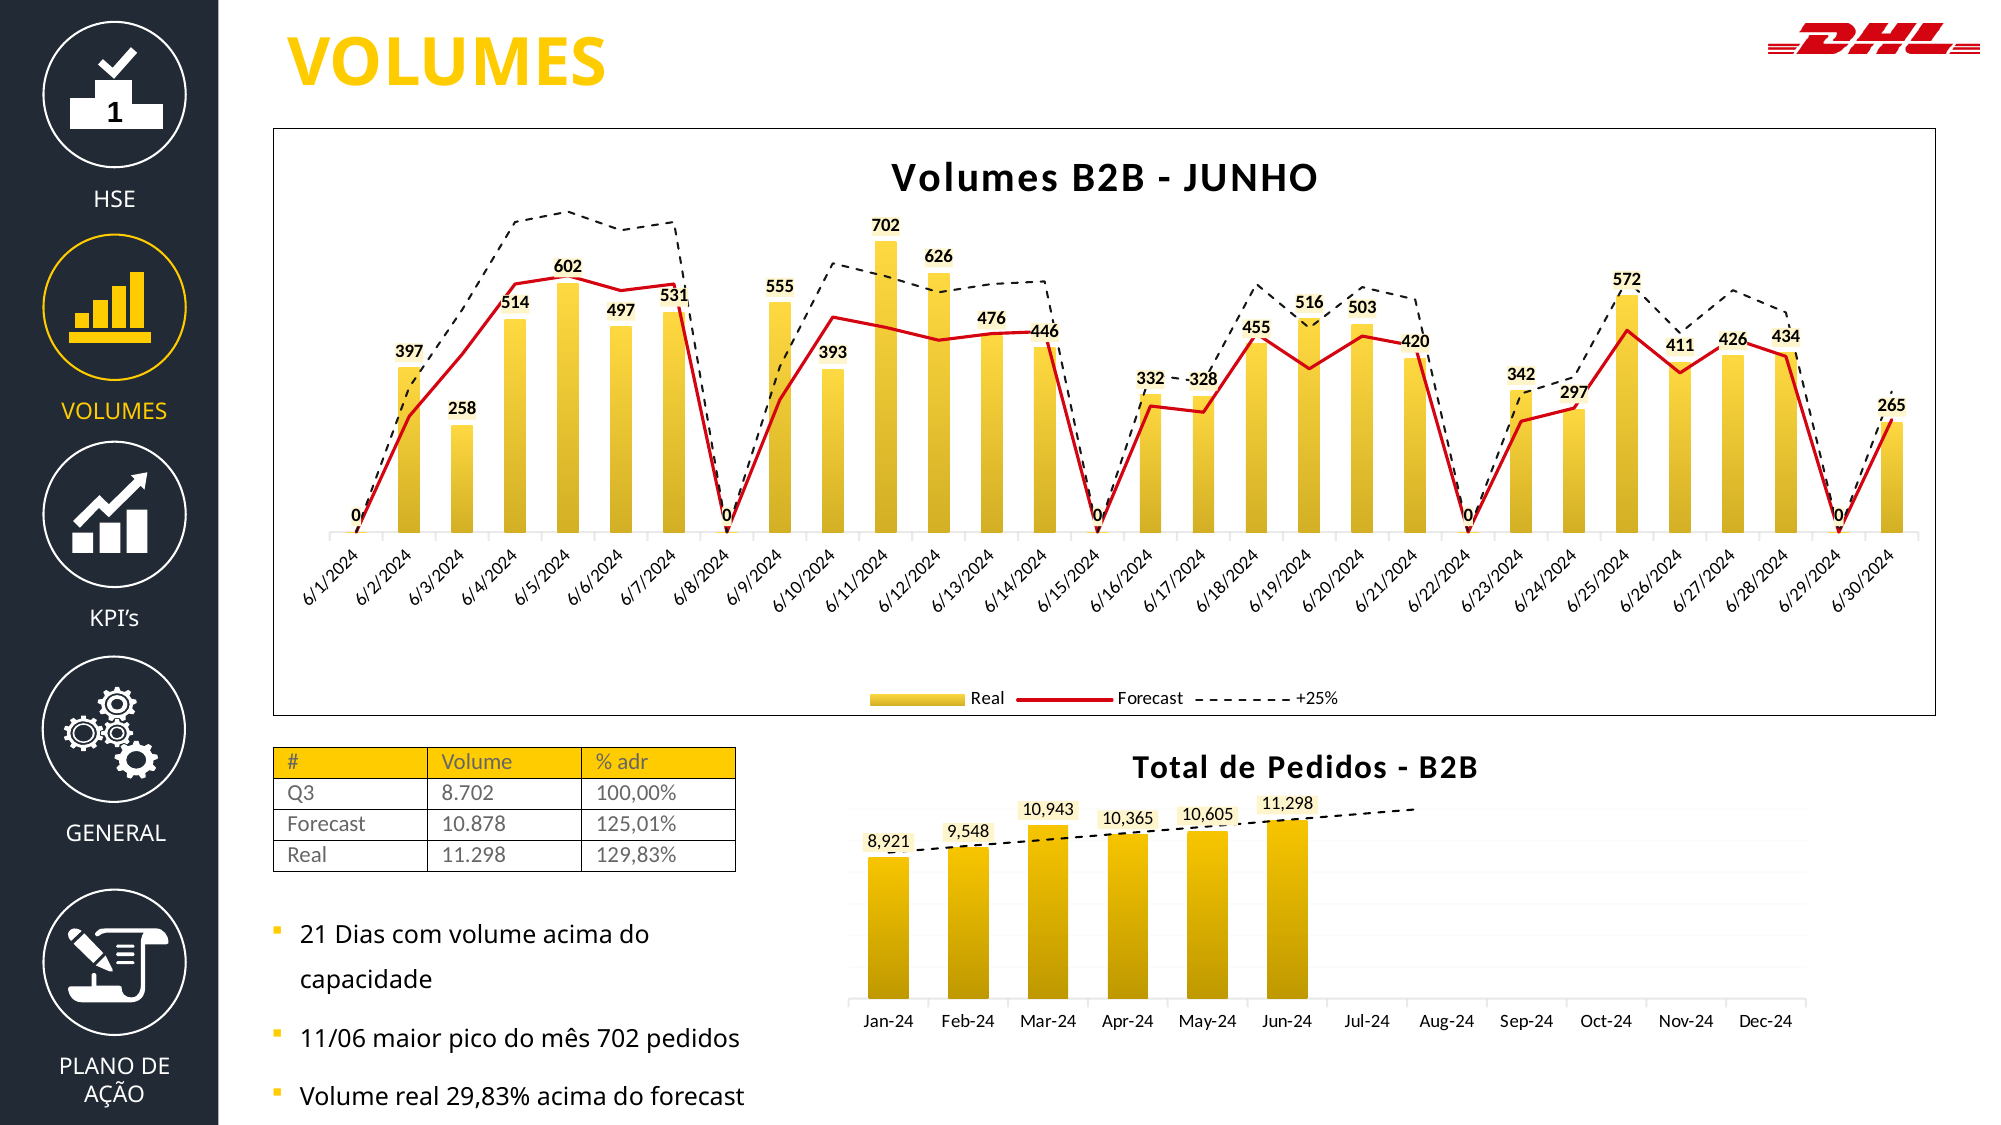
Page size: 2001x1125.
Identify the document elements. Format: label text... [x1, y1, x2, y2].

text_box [43, 21, 186, 220]
table_cell 10.878 [428, 810, 581, 840]
chart [273, 128, 1936, 716]
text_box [12, 656, 220, 855]
table_header % adr [582, 748, 735, 778]
text_box 21 Dias com volume acima do capacidade 11/06 maior pico do mês 702 pedidos Volume real 29,83% acima do forecast [271, 903, 763, 1111]
table_cell 125,01% [582, 810, 735, 840]
table_header # [274, 748, 427, 778]
table_cell Forecast [274, 810, 427, 840]
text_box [43, 889, 186, 1114]
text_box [43, 234, 186, 433]
table_cell 11.298 [428, 841, 581, 871]
text_box [0, 0, 219, 1125]
table_cell Real [274, 841, 427, 871]
text_box VOLUMES [272, 0, 1637, 119]
table_cell 8.702 [428, 779, 581, 809]
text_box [43, 441, 186, 639]
table_cell Q3 [274, 779, 427, 809]
chart [805, 729, 1807, 1033]
table_cell 129,83% [582, 841, 735, 871]
table_header Volume [428, 748, 581, 778]
table_cell 100,00% [582, 779, 735, 809]
picture [1767, 22, 1981, 55]
